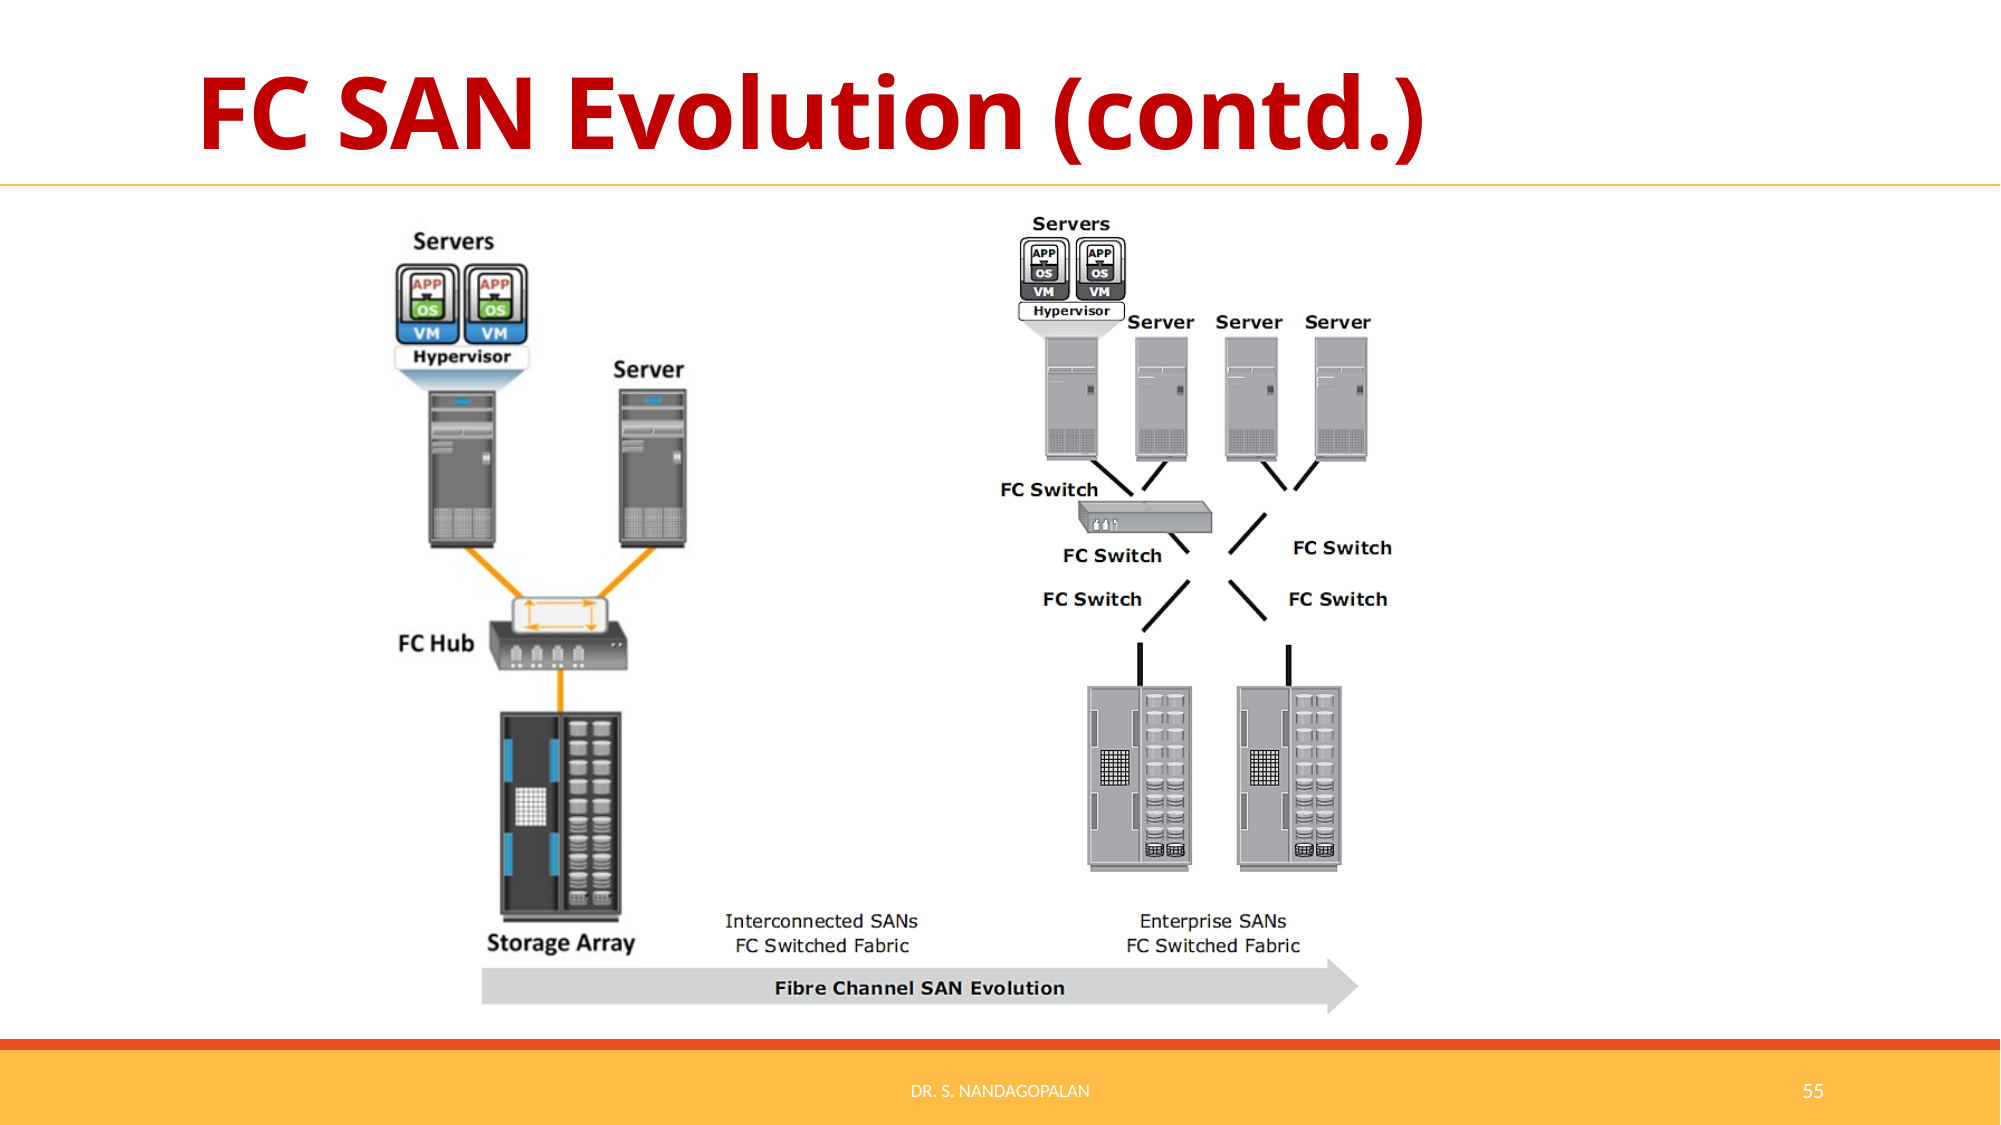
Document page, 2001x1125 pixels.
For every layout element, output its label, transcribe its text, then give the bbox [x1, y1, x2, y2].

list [472, 189, 1401, 1026]
picture [376, 210, 704, 967]
slide_number 55 [1624, 1059, 1840, 1120]
title FC SAN Evolution (contd.) [180, 47, 1691, 178]
footer Dr. S. Nandagopalan [604, 1059, 1396, 1120]
